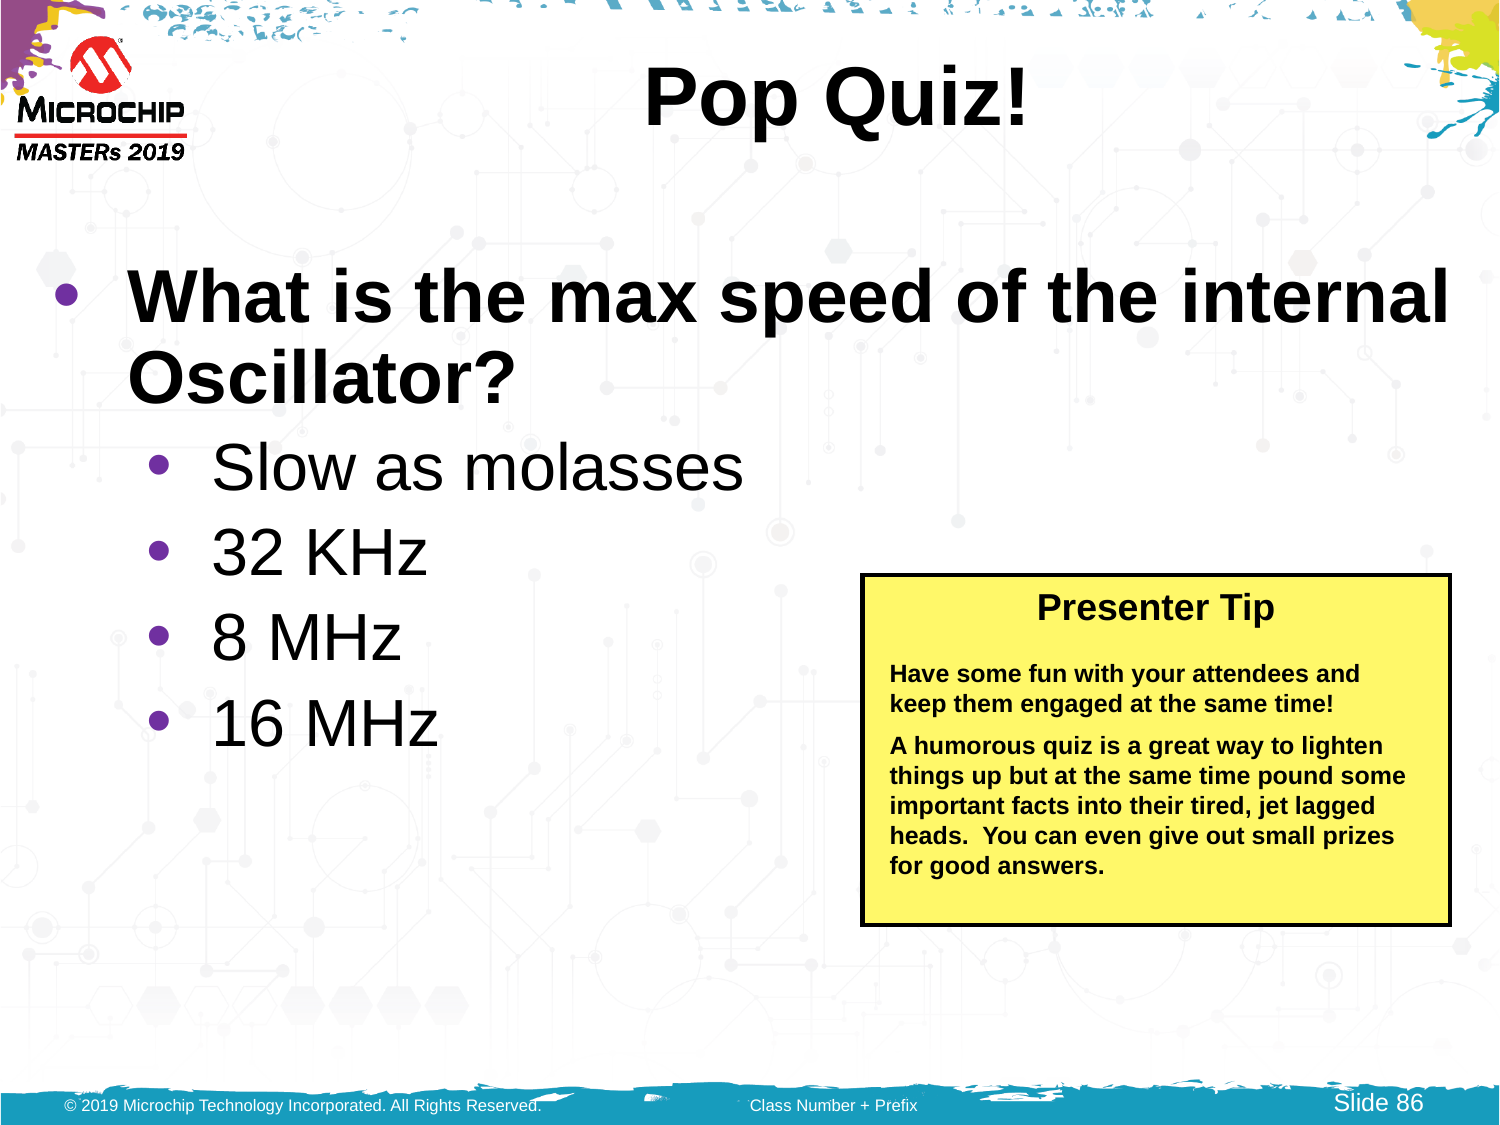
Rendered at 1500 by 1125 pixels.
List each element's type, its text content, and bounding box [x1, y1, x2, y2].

picture [0, 0, 1500, 1125]
list What is the max speed of the internal Oscillator? Slow as molasses 32 KHz 8 MHz 16 MHz [37, 249, 1476, 1063]
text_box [862, 574, 1451, 926]
title Pop Quiz! [199, 49, 1476, 154]
